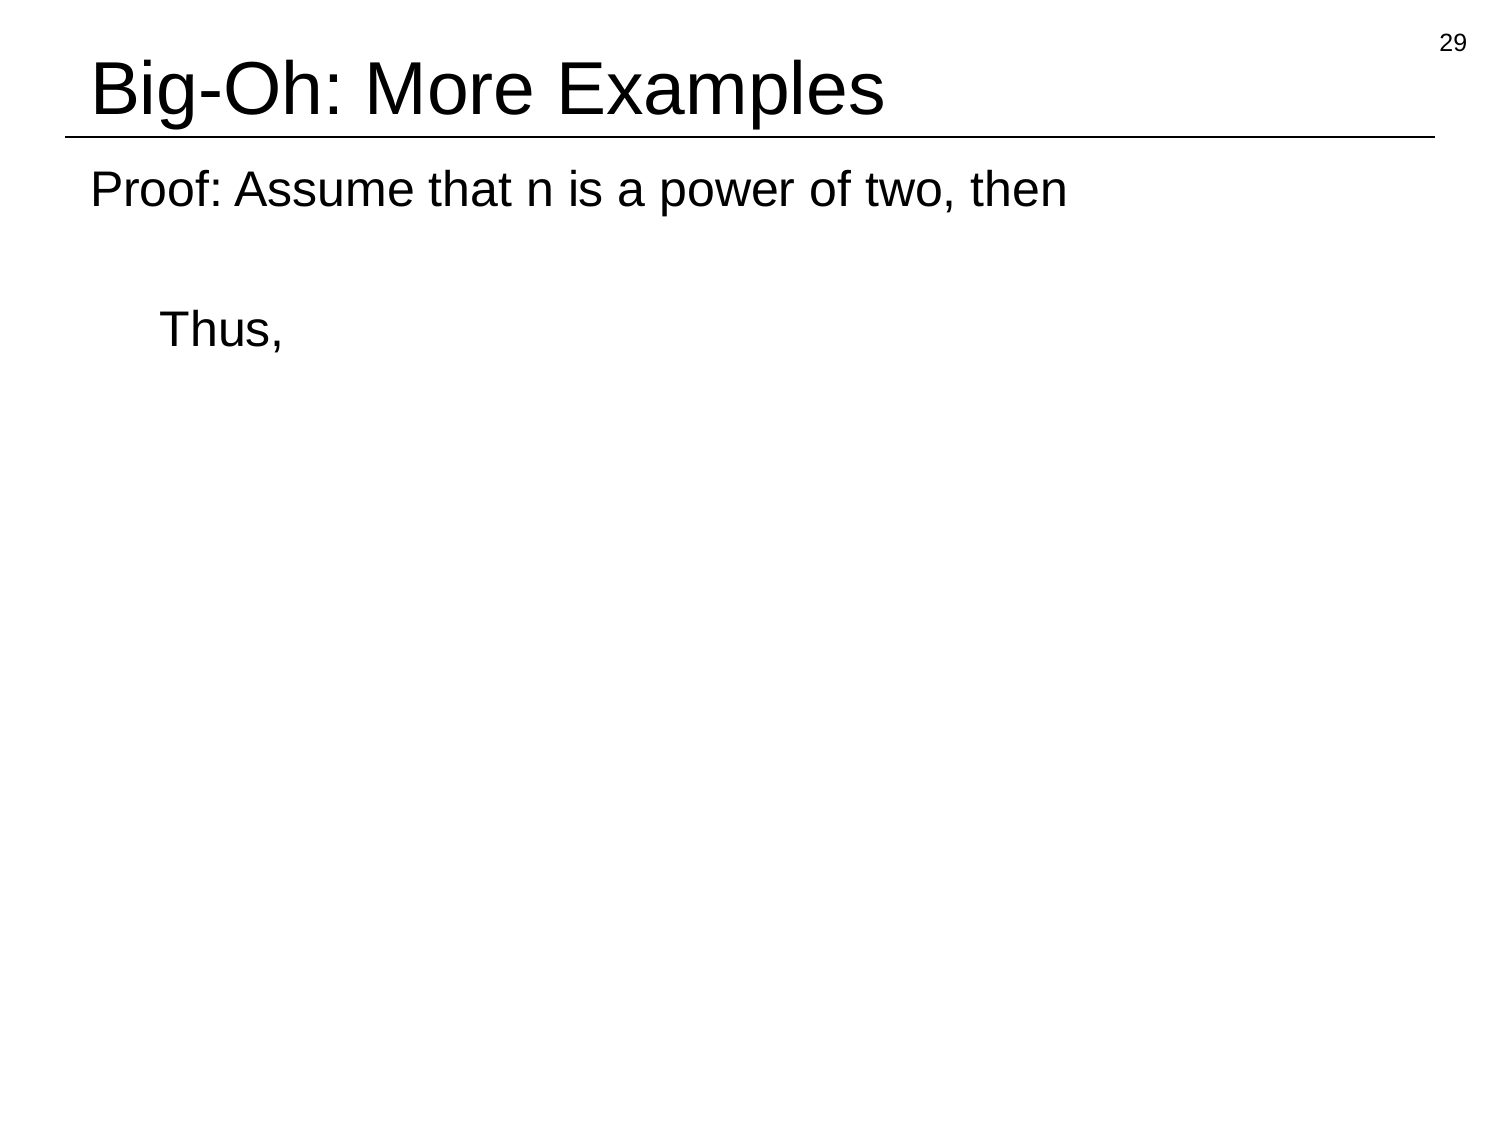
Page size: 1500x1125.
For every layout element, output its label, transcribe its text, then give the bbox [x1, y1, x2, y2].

slide_number 29 [1131, 18, 1483, 62]
title Big-Oh: More Examples [75, 20, 1425, 138]
